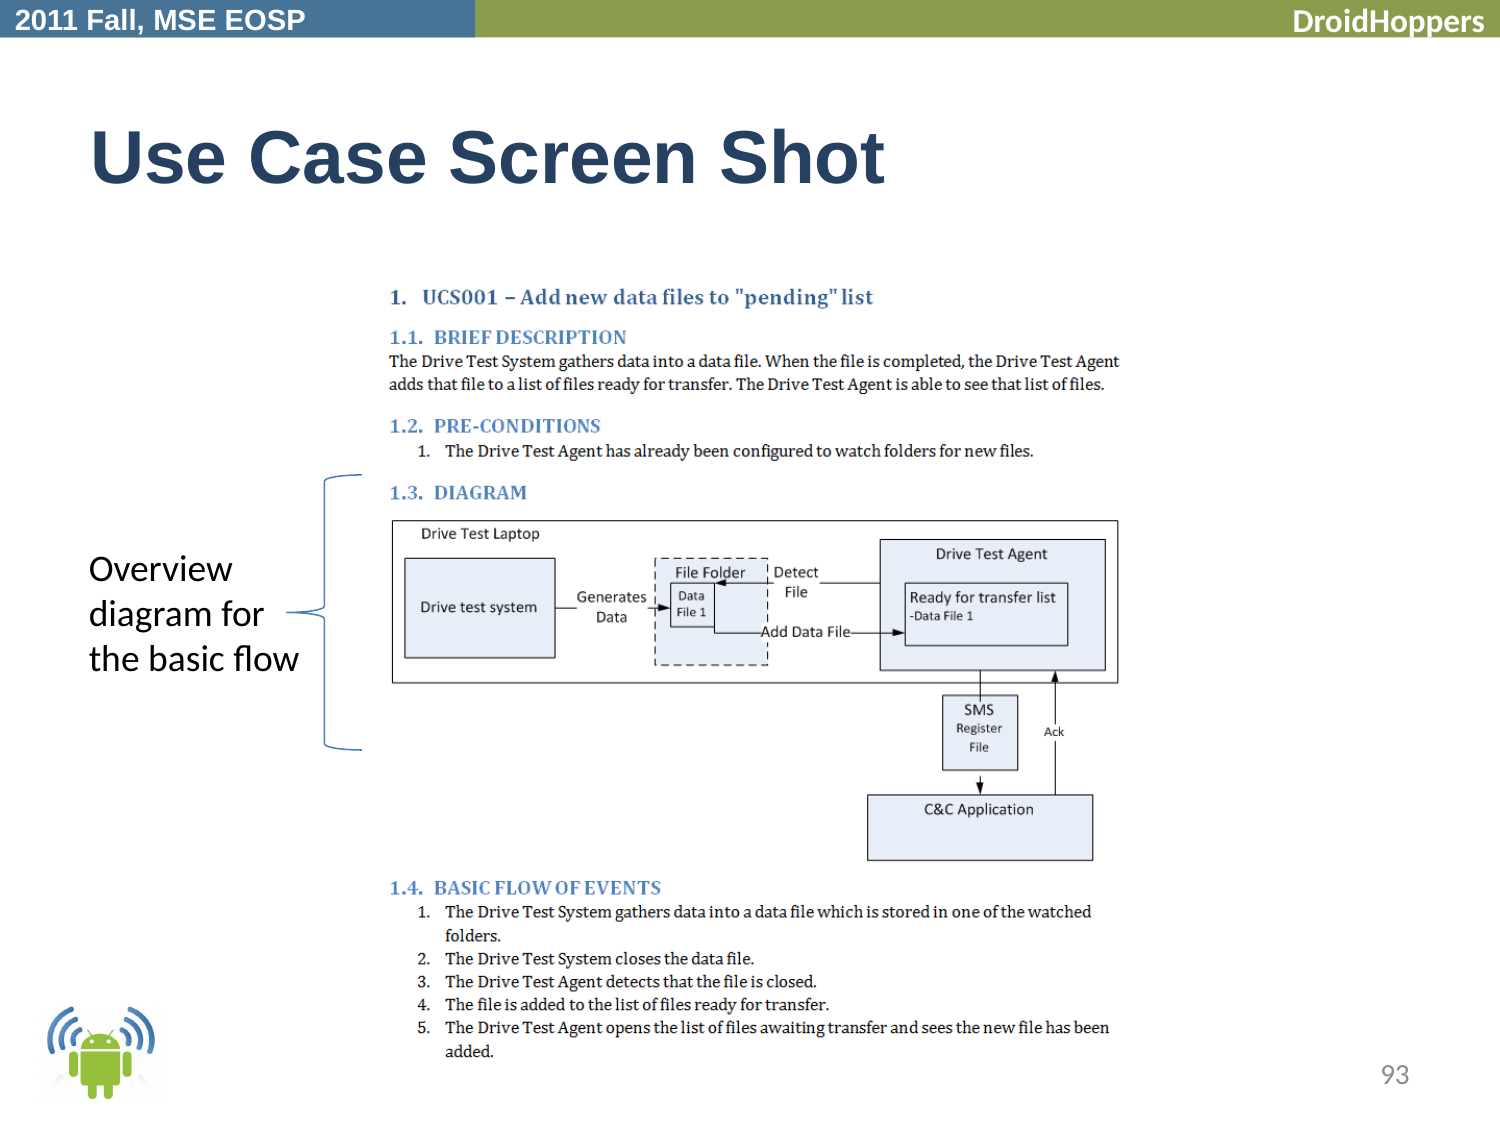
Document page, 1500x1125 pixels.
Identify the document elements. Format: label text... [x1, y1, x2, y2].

title Use Case Screen Shot [75, 82, 1425, 225]
picture [37, 1006, 163, 1100]
text_box [323, 474, 357, 751]
slide_number 93 [1074, 1042, 1425, 1103]
text_box Overview diagram for the basic flow [73, 536, 337, 687]
picture [362, 262, 1159, 1078]
